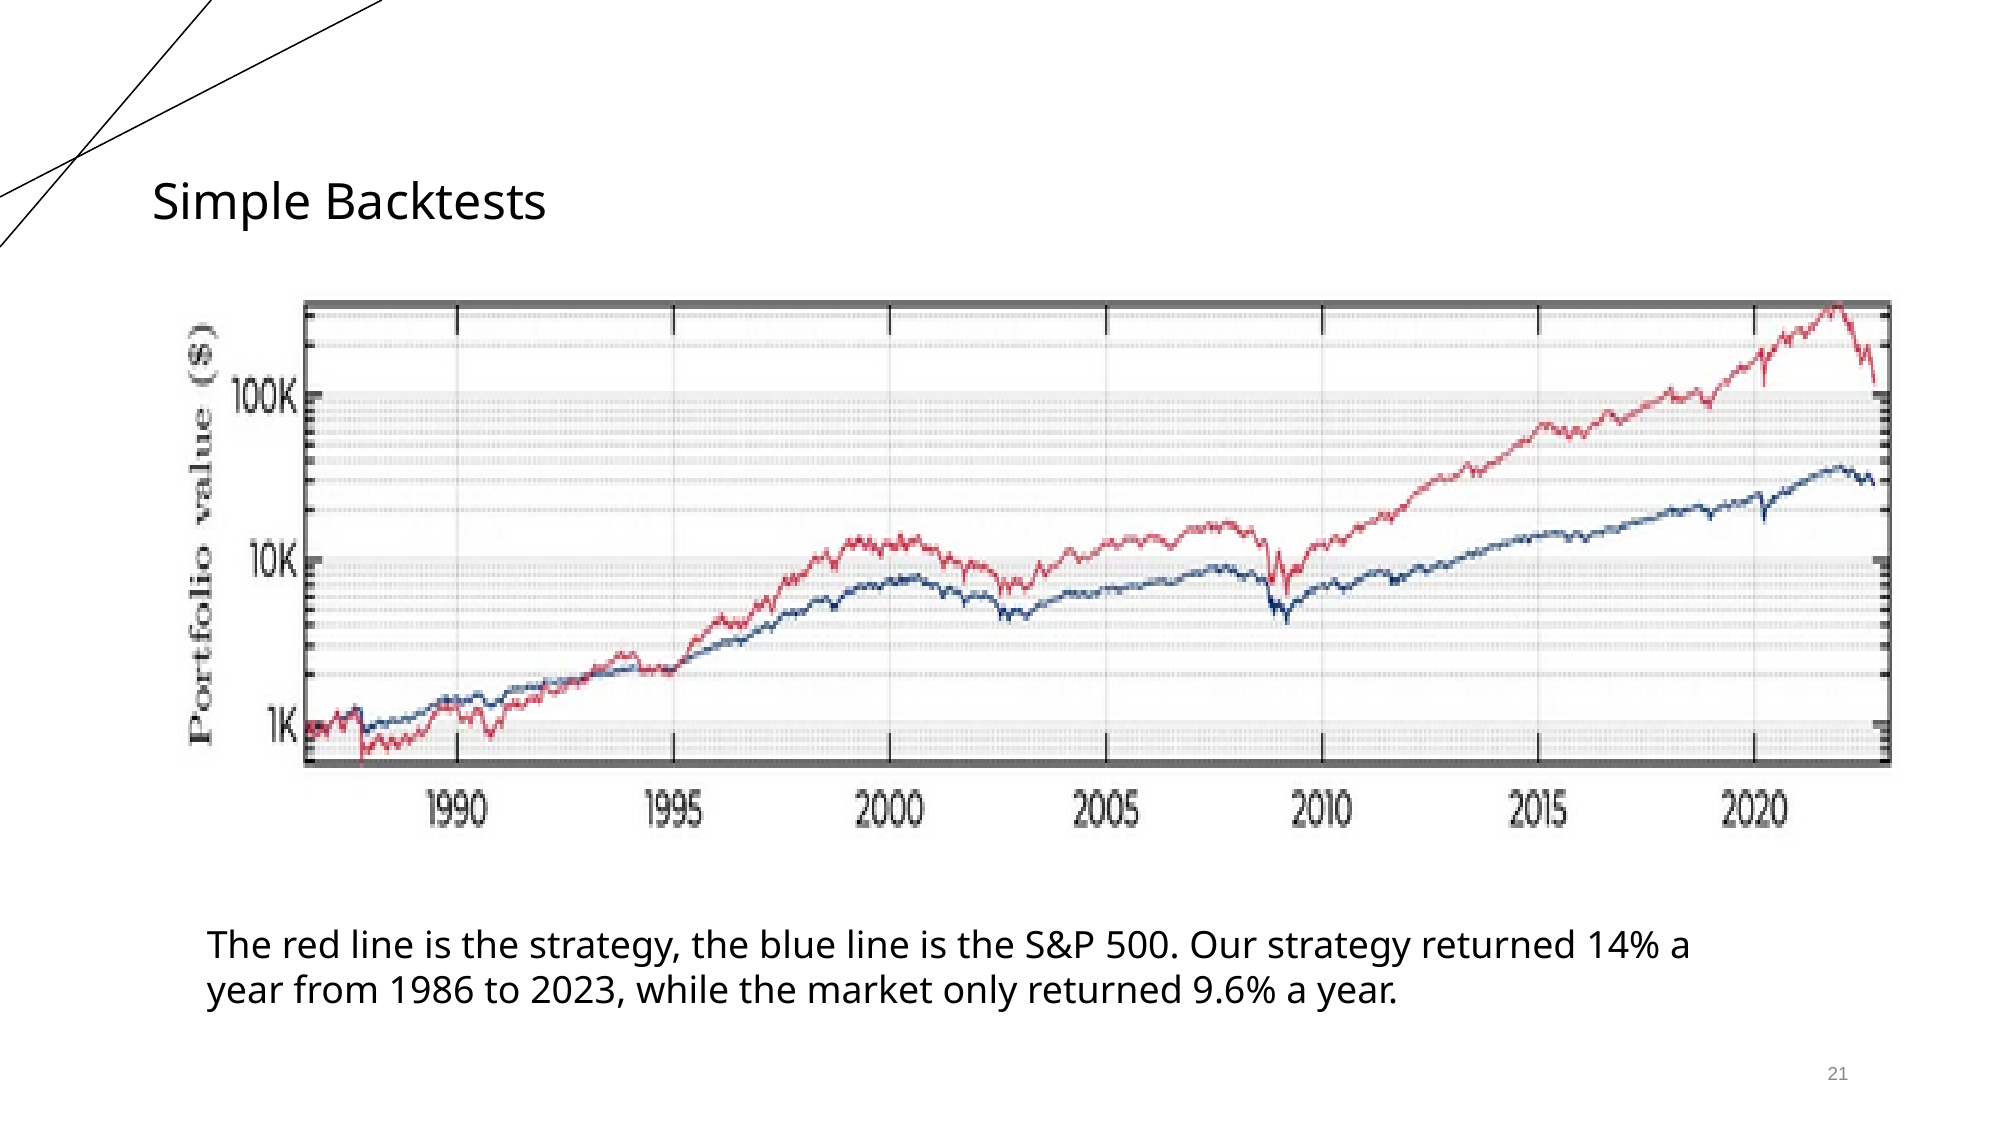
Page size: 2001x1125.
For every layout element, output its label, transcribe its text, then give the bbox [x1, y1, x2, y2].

text_box The red line is the strategy, the blue line is the S&P 500. Our strategy returned 14% a year from 1986 to 2023, while the market only returned 9.6% a year. [191, 920, 1772, 1062]
title Simple Backtests [137, 146, 671, 261]
picture [128, 274, 1900, 846]
slide_number ‹#› [1701, 1042, 1864, 1103]
